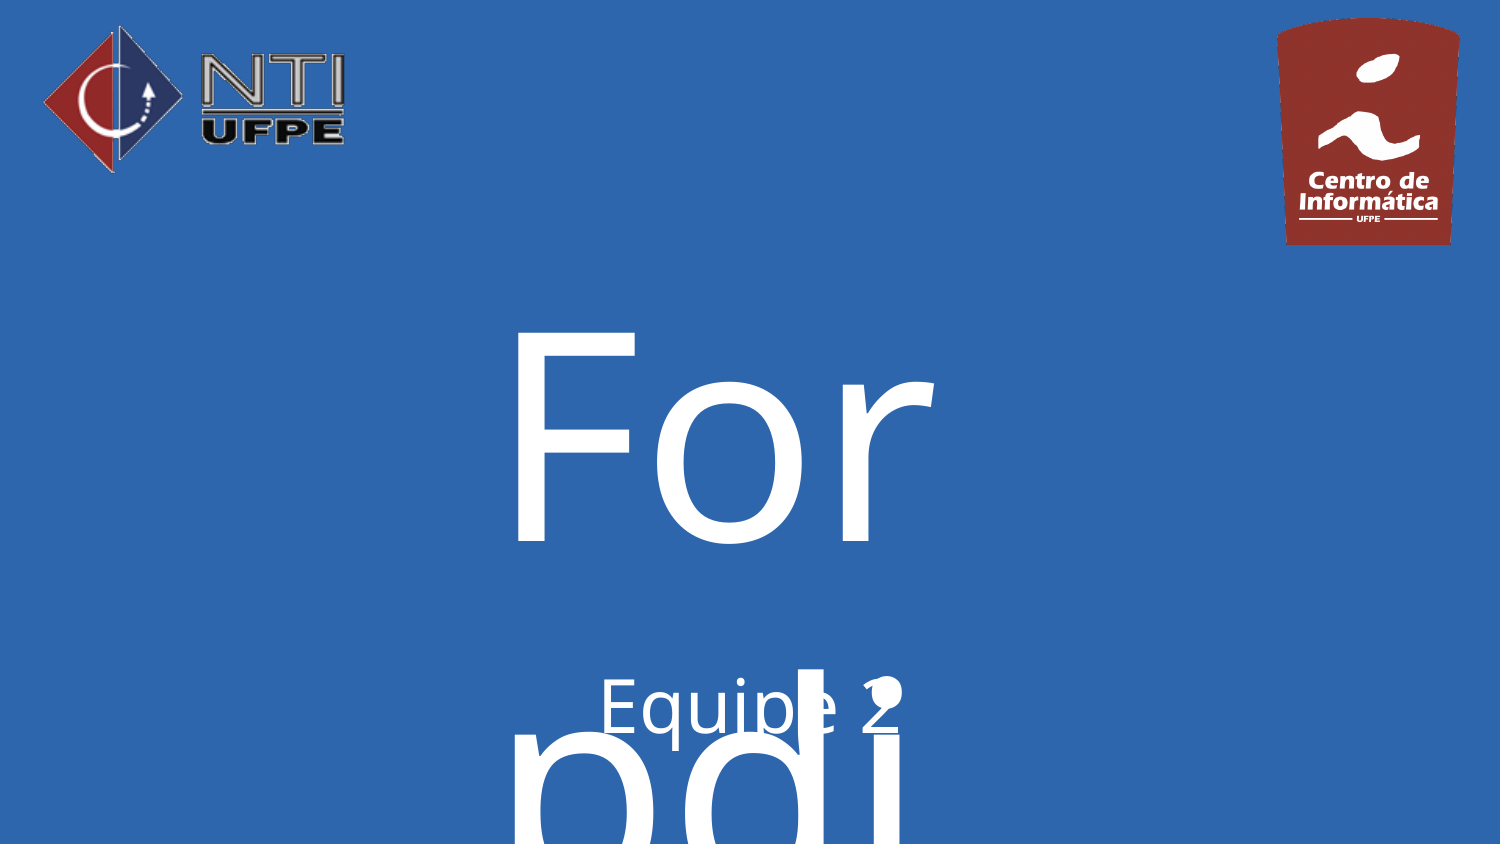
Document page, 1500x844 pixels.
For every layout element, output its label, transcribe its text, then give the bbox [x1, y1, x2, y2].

text_box Forpdi [475, 234, 1025, 556]
picture [1246, 10, 1491, 255]
text_box Equipe 2 [333, 643, 1167, 741]
picture [20, 21, 396, 179]
